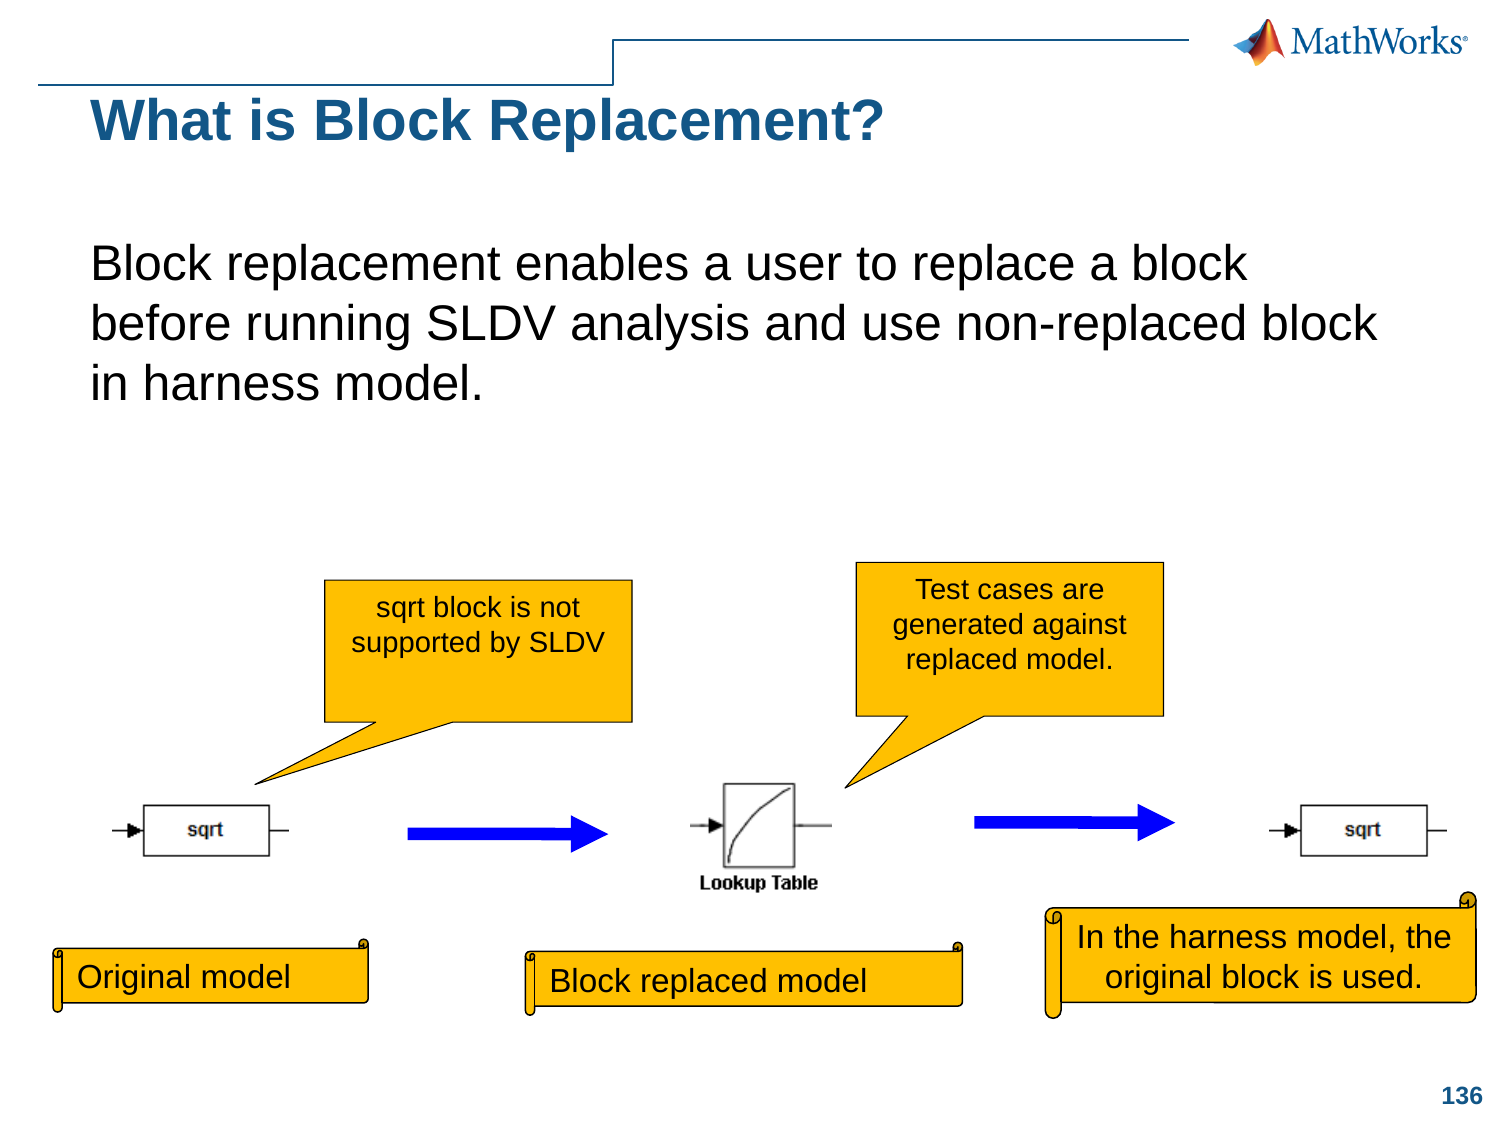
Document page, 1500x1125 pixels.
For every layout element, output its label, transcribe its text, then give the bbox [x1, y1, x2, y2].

title What is Block Replacement? [75, 75, 1400, 222]
text_box [407, 827, 609, 841]
picture [690, 762, 832, 908]
text_box Test cases are generated against replaced model. [844, 562, 1164, 789]
list Block replacement enables a user to replace a block before running SLDV analysis and use non-replaced block in harness model. [75, 222, 1400, 1025]
text_box Original model [53, 939, 369, 1013]
picture [1269, 786, 1447, 880]
picture [111, 786, 289, 880]
text_box [974, 816, 1176, 829]
text_box Block replaced model [525, 942, 963, 1016]
text_box sqrt block is not supported by SLDV [254, 580, 633, 785]
picture [1226, 7, 1483, 78]
text_box In the harness model, the original block is used. [1045, 892, 1477, 1019]
